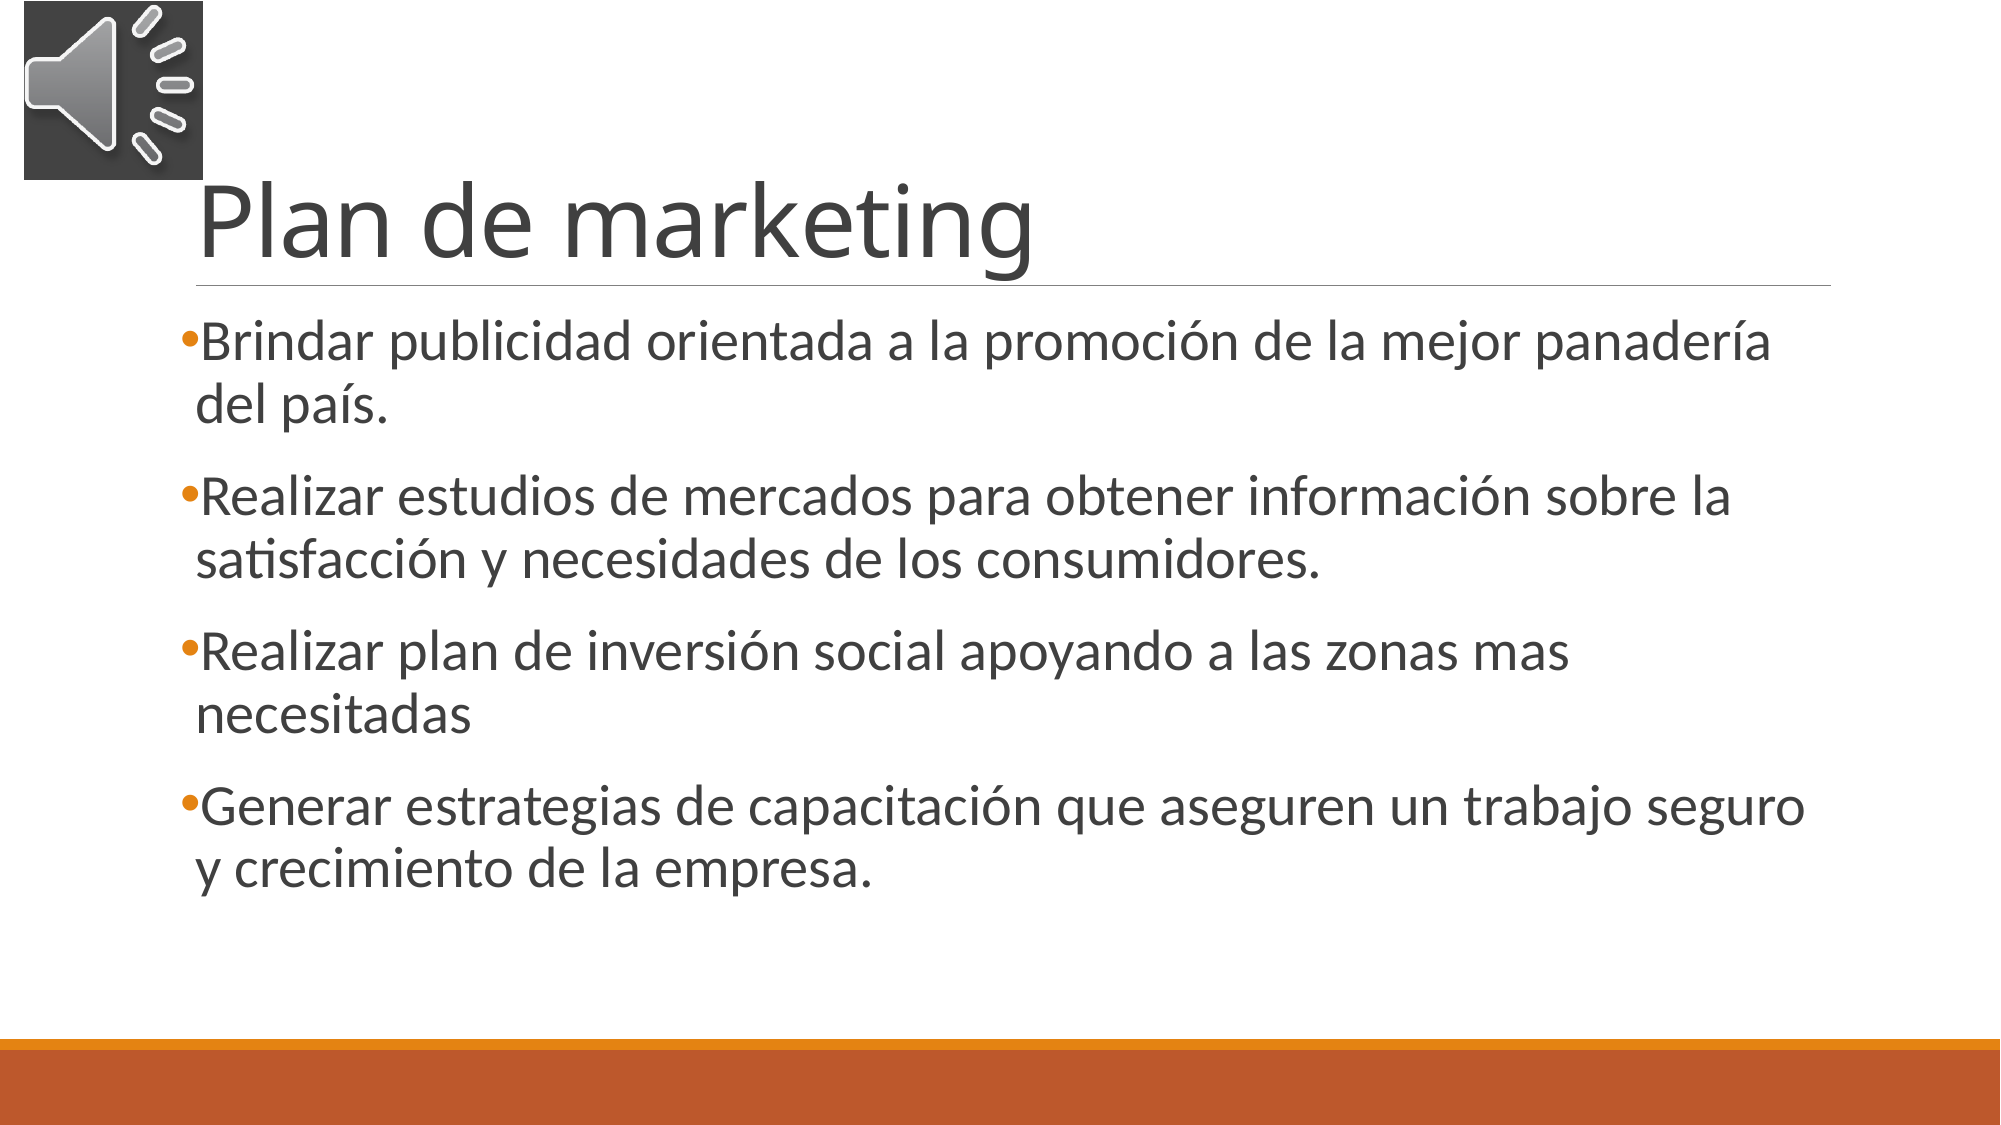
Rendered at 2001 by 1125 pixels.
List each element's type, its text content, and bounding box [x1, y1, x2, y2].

title Plan de marketing [180, 47, 1830, 285]
list Brindar publicidad orientada a la promoción de la mejor panadería del país. Realizar estudios de mercados para obtener información sobre la satisfacción y necesidades de los consumidores. Realizar plan de inversión social apoyando a las zonas mas necesitadas Generar estrategias de capacitación que aseguren un trabajo seguro y crecimiento de la empresa. [180, 302, 1830, 963]
picture [22, 0, 205, 182]
